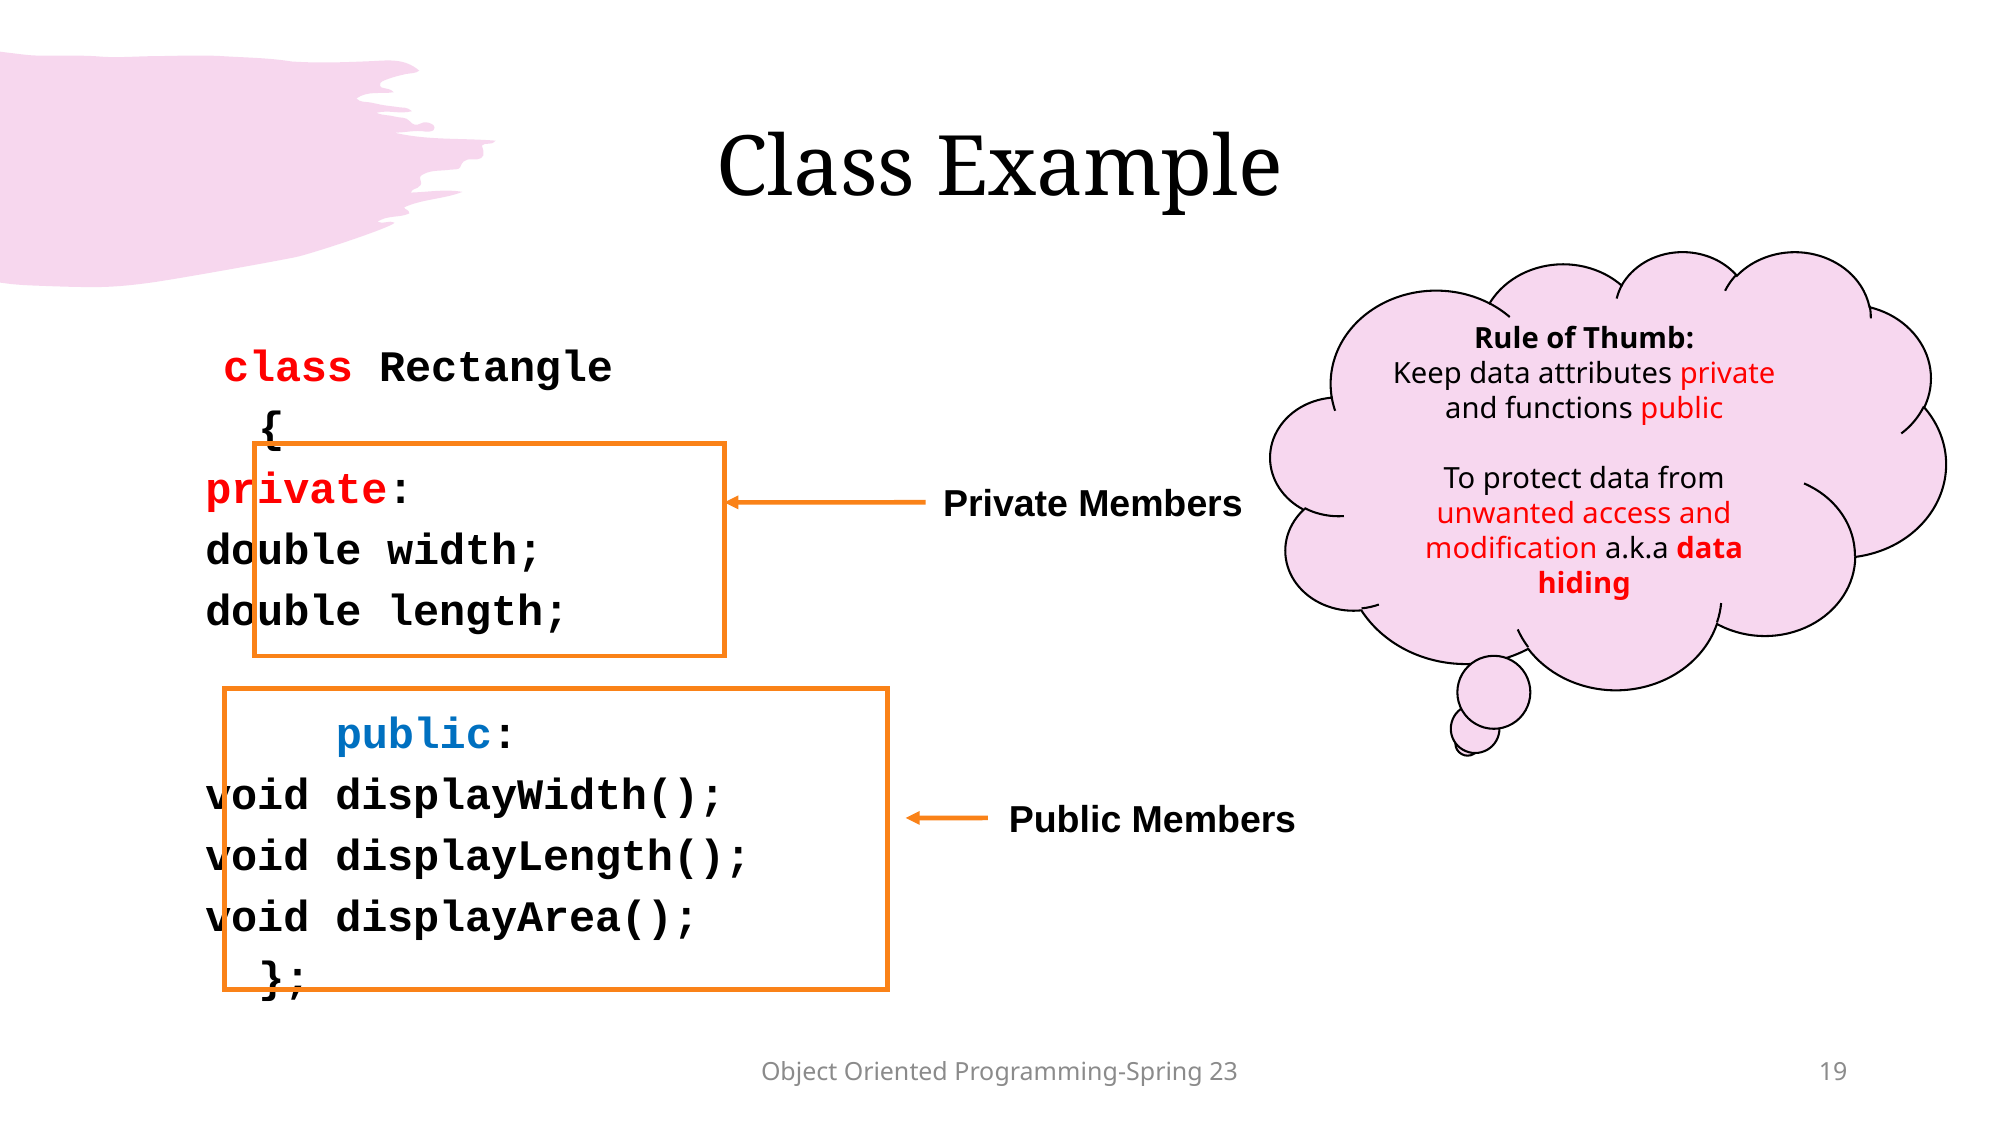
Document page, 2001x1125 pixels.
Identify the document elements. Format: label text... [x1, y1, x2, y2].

title Class Example [137, 59, 1863, 278]
text_box [224, 688, 888, 990]
slide_number 19 [1412, 1042, 1863, 1103]
list class Rectangle { private: double width; double length; public: void displayWidth(); void displayLength(); void displayArea(); }; [137, 329, 1863, 1013]
text_box [724, 496, 926, 509]
footer Object Oriented Programming-Spring 23 [662, 1042, 1338, 1103]
text_box Private Members [928, 471, 1300, 532]
text_box [905, 811, 988, 825]
text_box [254, 443, 725, 657]
text_box Public Members [994, 787, 1469, 848]
text_box Rule of Thumb: Keep data attributes private and functions public To protect data from unwanted access and modification a.k.a data hiding [1269, 251, 1948, 757]
